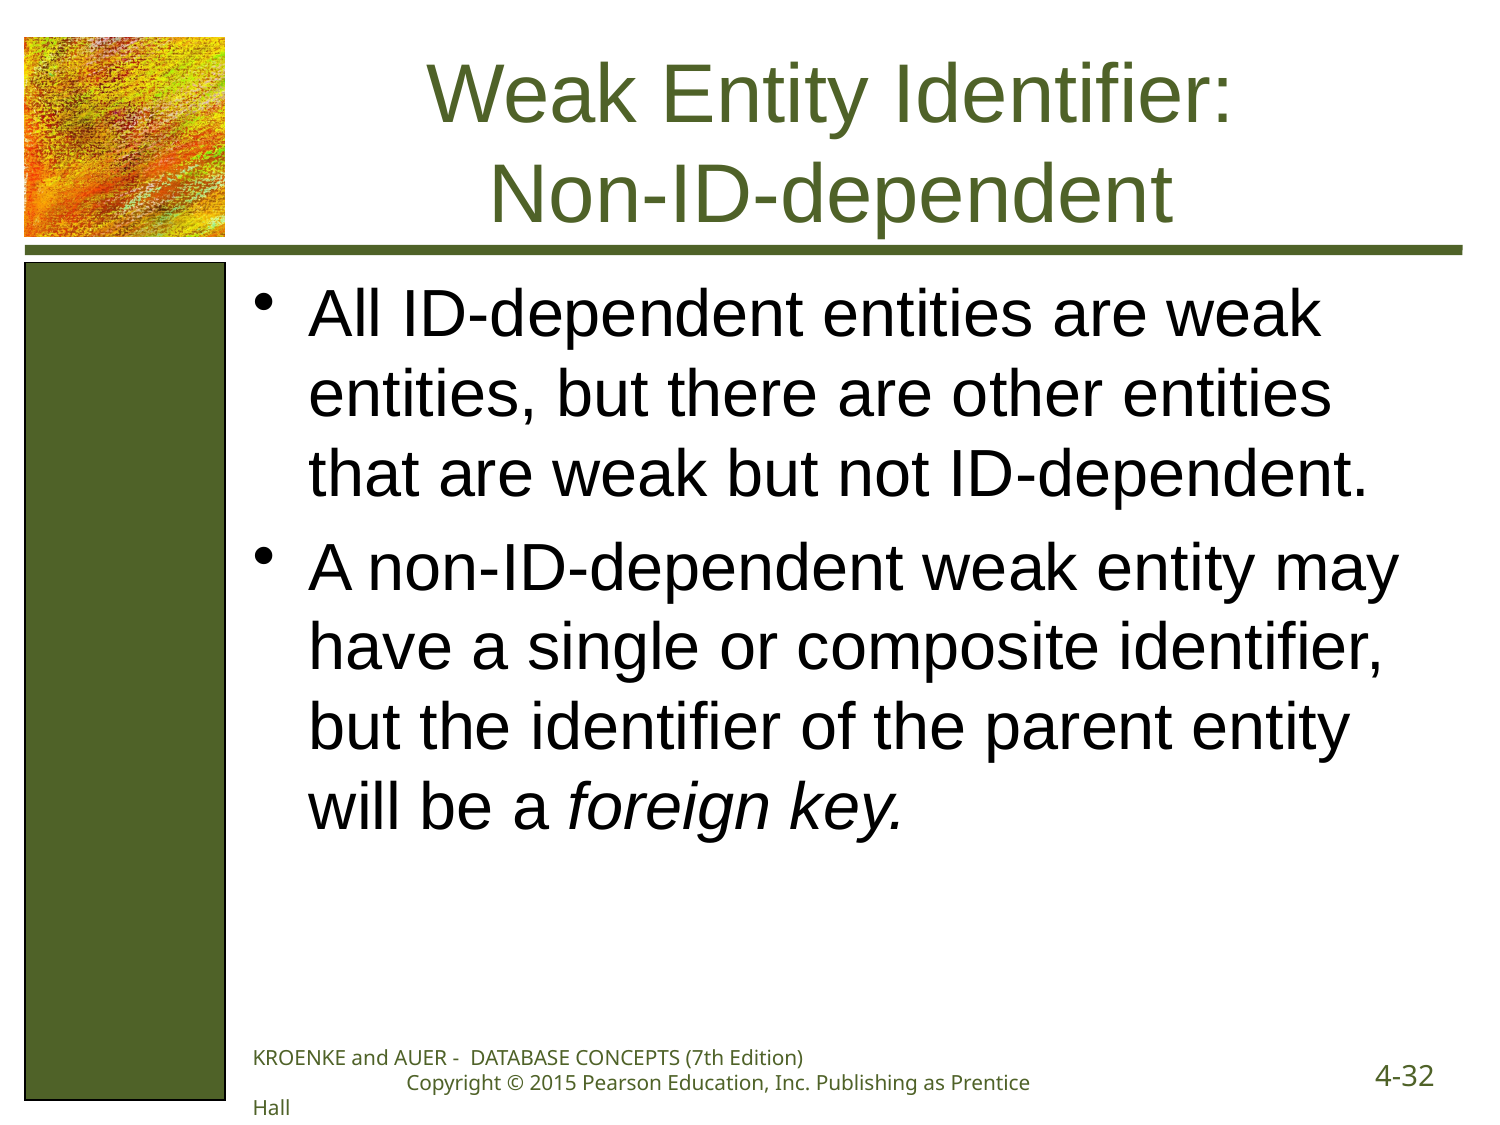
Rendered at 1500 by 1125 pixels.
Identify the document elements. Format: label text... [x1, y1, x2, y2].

footer KROENKE and AUER - DATABASE CONCEPTS (7th Edition) Copyright © 2015 Pearson Education, Inc. Publishing as Prentice Hall [237, 1037, 1088, 1104]
list All ID-dependent entities are weak entities, but there are other entities that are weak but not ID-dependent. A non-ID-dependent weak entity may have a single or composite identifier, but the identifier of the parent entity will be a foreign key. [237, 262, 1426, 1026]
title Weak Entity Identifier: Non-ID-dependent [237, 44, 1426, 233]
slide_number 4-32 [1287, 1049, 1451, 1103]
picture [24, 37, 225, 237]
